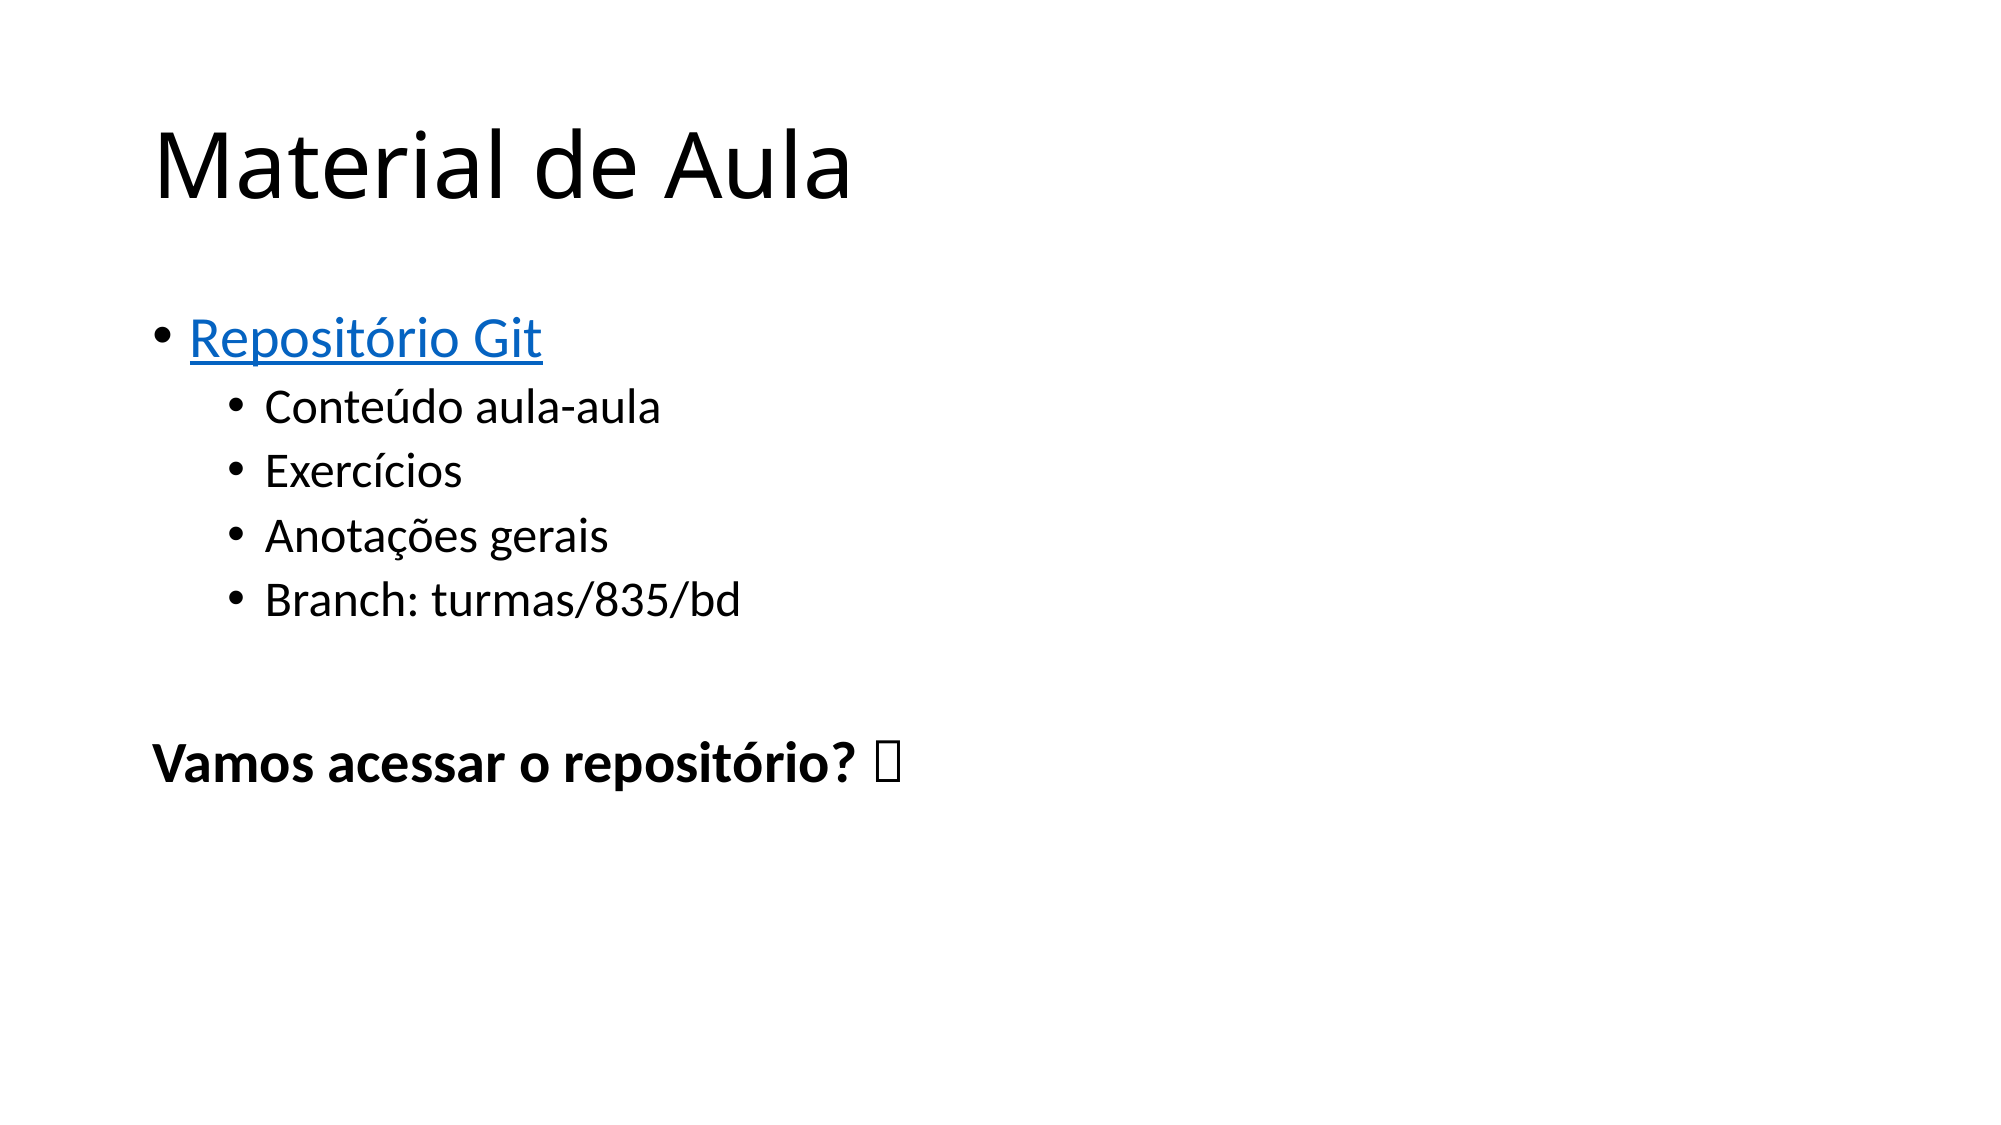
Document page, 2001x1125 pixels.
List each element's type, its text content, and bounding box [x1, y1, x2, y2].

list Repositório Git Conteúdo aula-aula Exercícios Anotações gerais Branch: turmas/835/bd Vamos acessar o repositório?  [137, 299, 1863, 1014]
title Material de Aula [137, 59, 1863, 278]
